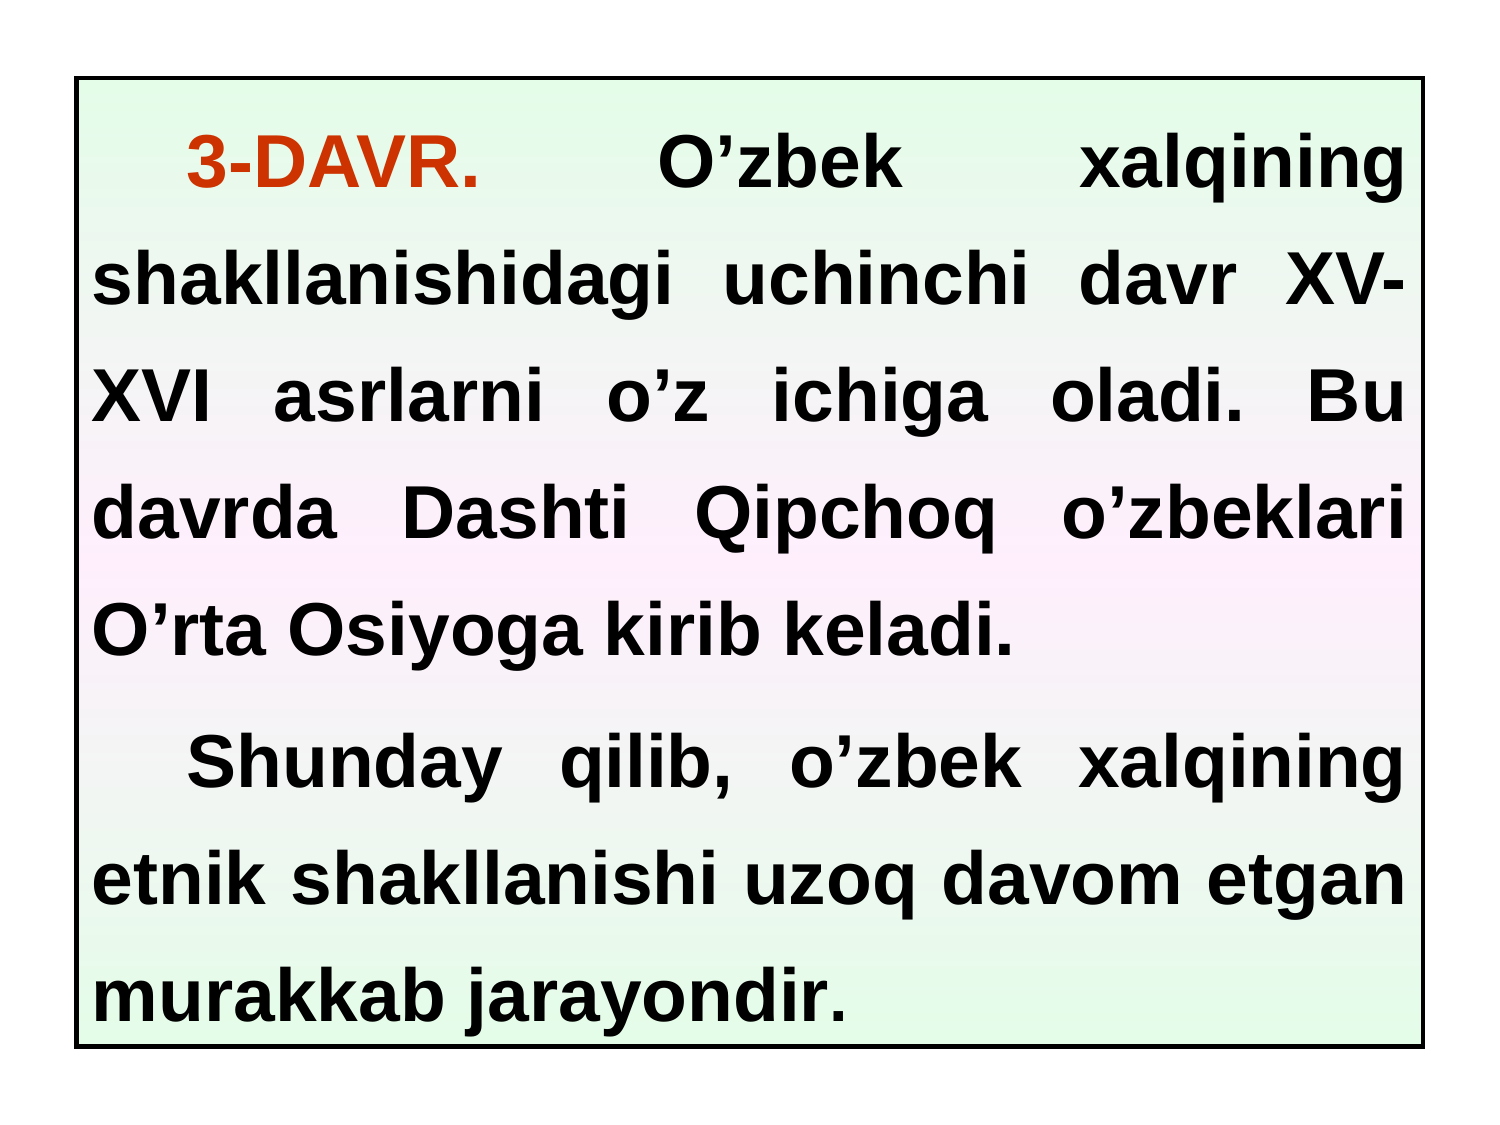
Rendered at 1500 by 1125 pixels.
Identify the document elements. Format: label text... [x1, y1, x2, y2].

list 3-DAVR. O’zbek xalqining shakllanishidagi uchinchi davr XV-XVI asrlarni o’z ichiga oladi. Bu davrda Dashti Qipchoq o’zbeklari O’rta Osiyoga kirib keladi. Shunday qilib, o’zbek xalqining etnik shakllanishi uzoq davom etgan murakkab jarayondir. [76, 77, 1424, 1048]
